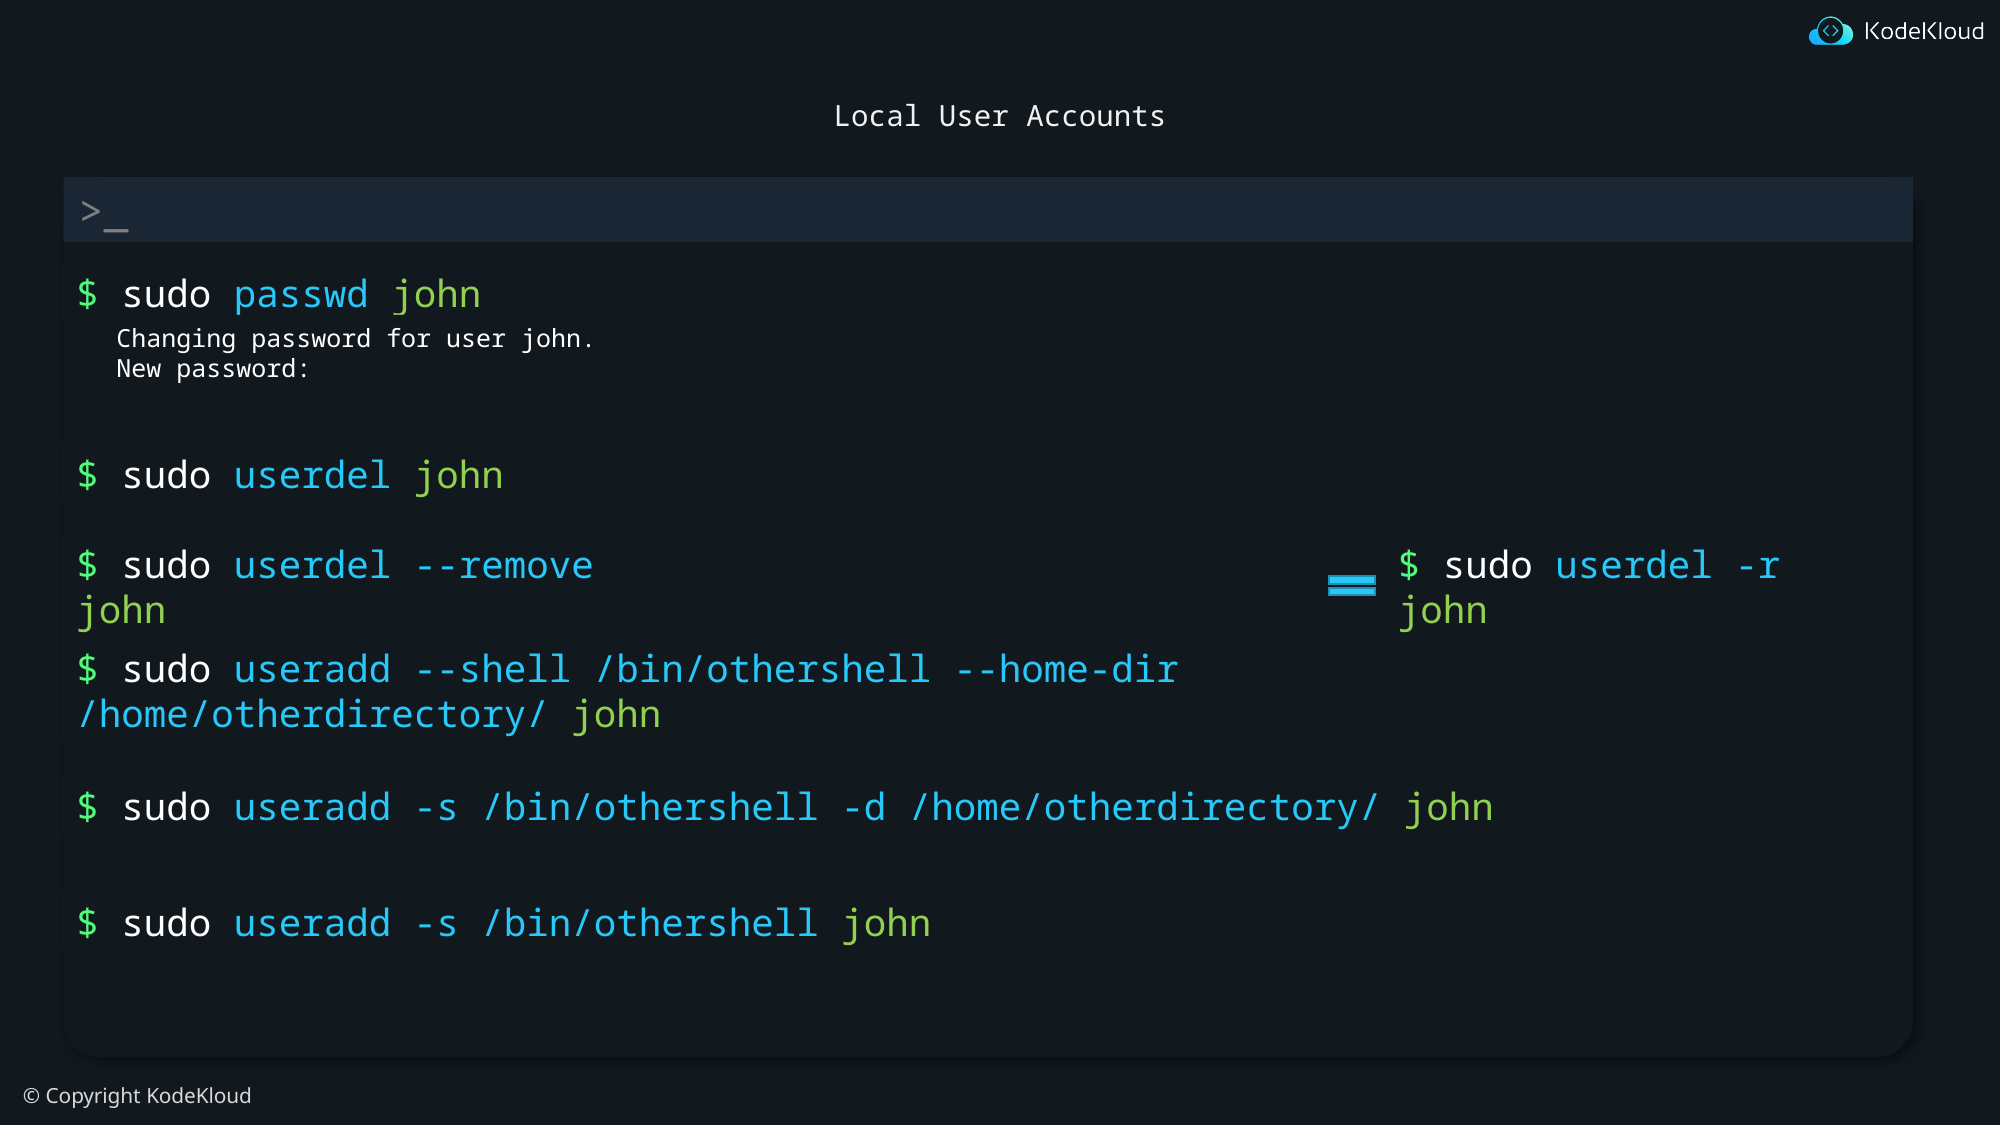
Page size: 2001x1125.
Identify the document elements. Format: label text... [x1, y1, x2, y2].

text_box $ sudo useradd --shell /bin/othershell --home-dir /home/otherdirectory/ john [61, 637, 1676, 743]
text_box $ sudo passwd john [61, 262, 1145, 323]
title Local User Accounts [727, 67, 1273, 168]
text_box Changing password for user john. New password: [101, 314, 1154, 390]
text_box $ sudo useradd -s /bin/othershell -d /home/otherdirectory/ john [61, 775, 1676, 836]
text_box $ sudo userdel john [61, 443, 1145, 503]
text_box [1328, 587, 1375, 596]
text_box $ sudo userdel -r john [1382, 533, 1872, 638]
text_box $ sudo useradd -s /bin/othershell john [61, 891, 1676, 952]
text_box [1328, 576, 1375, 584]
picture [1792, 0, 2000, 62]
text_box $ sudo userdel --remove john [61, 533, 680, 637]
